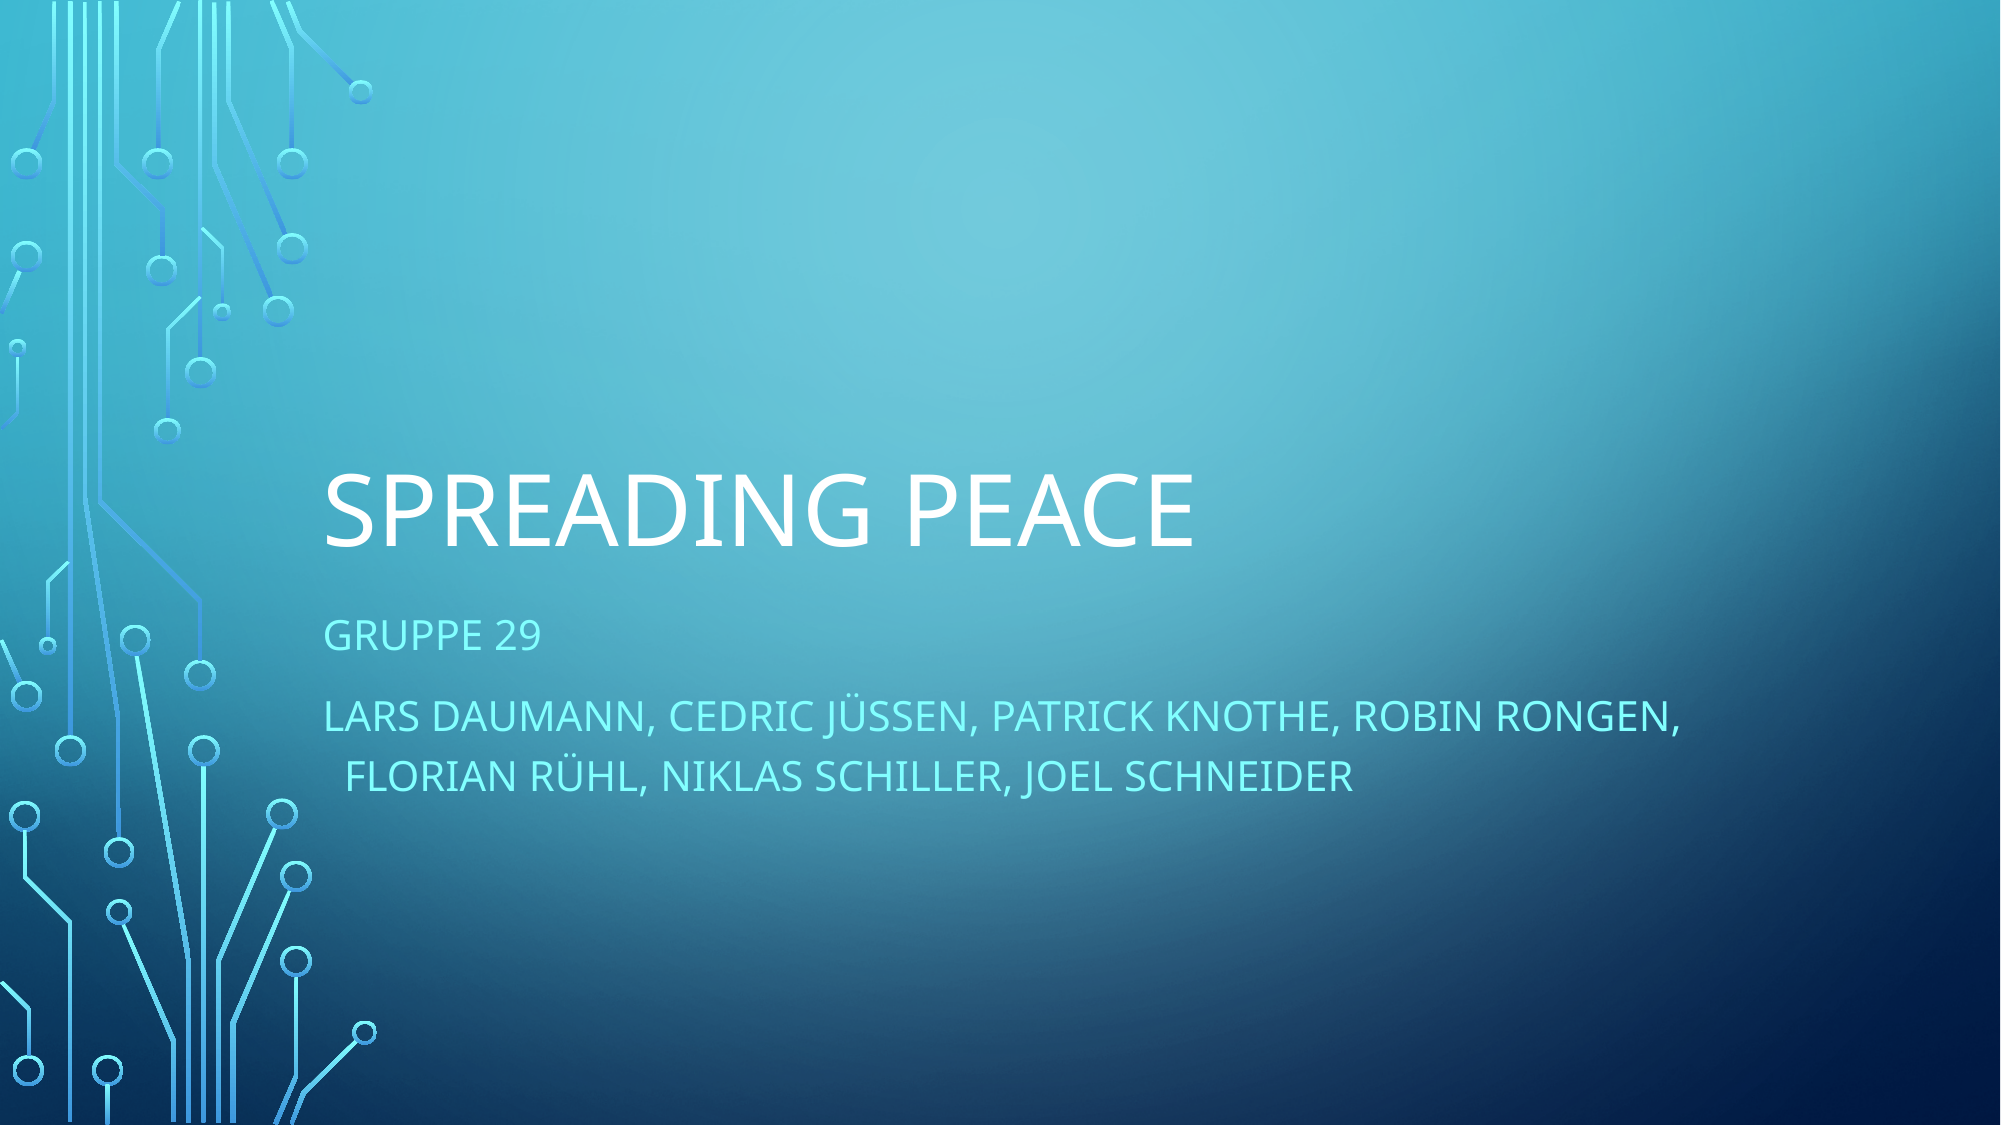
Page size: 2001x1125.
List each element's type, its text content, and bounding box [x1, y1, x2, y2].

subtitle Gruppe 29 Lars Daumann, cedric Jüssen, Patrick Knothe, Robin Rongen, Florian Rühl, Niklas Schiller, Joel SChneider [307, 590, 1750, 863]
title Spreading peace [307, 184, 1750, 576]
